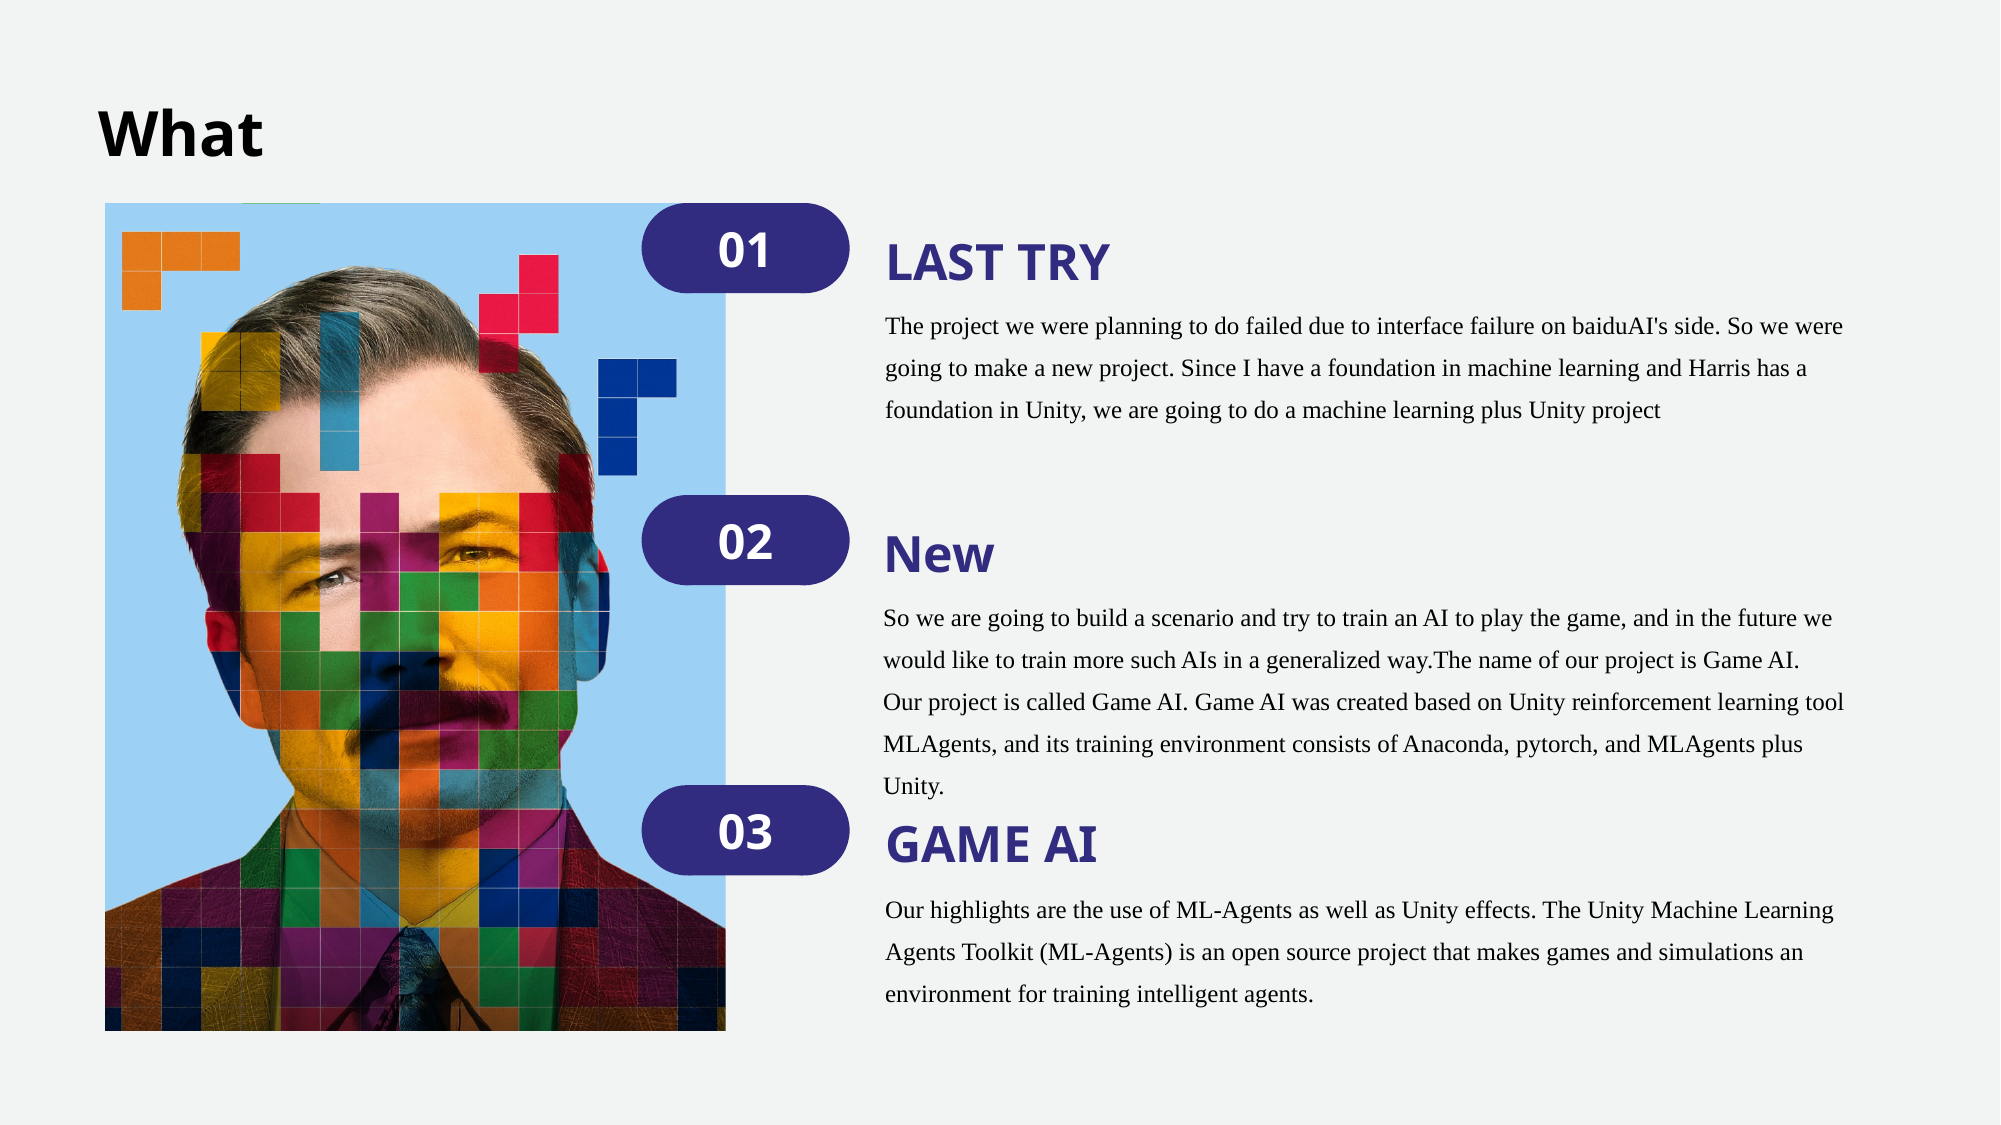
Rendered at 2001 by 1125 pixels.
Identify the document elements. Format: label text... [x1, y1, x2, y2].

text_box 01 [731, 209, 809, 287]
text_box [731, 579, 799, 586]
text_box GAME AI [864, 773, 1897, 888]
text_box [781, 495, 850, 586]
text_box [781, 203, 850, 294]
text_box [731, 287, 799, 294]
text_box LAST TRY [864, 191, 1897, 306]
text_box New [862, 483, 1895, 598]
text_box 02 [731, 501, 809, 579]
text_box [728, 203, 795, 209]
text_box So we are going to build a scenario and try to train an AI to play the game, and in the future we would like to train more such AIs in a generalized way.The name of our project is Game AI. Our project is called Game AI. Game AI was created based on Unity reinforcement learning tool MLAgents, and its training environment consists of Anaconda, pytorch, and MLAgents plus Unity. [862, 569, 1868, 775]
picture [0, 0, 2001, 1125]
text_box [781, 785, 850, 876]
text_box Our highlights are the use of ML-Agents as well as Unity effects. The Unity Machine Learning Agents Toolkit (ML-Agents) is an open source project that makes games and simulations an environment for training intelligent agents. [864, 861, 1870, 1067]
text_box [731, 785, 796, 791]
text_box What [78, 43, 1922, 189]
text_box [731, 869, 798, 876]
text_box The project we were planning to do failed due to interface failure on baiduAI's side. So we were going to make a new project. Since I have a foundation in machine learning and Harris has a foundation in Unity, we are going to do a machine learning plus Unity project [864, 277, 1870, 483]
text_box 03 [731, 791, 809, 869]
text_box [731, 495, 795, 501]
